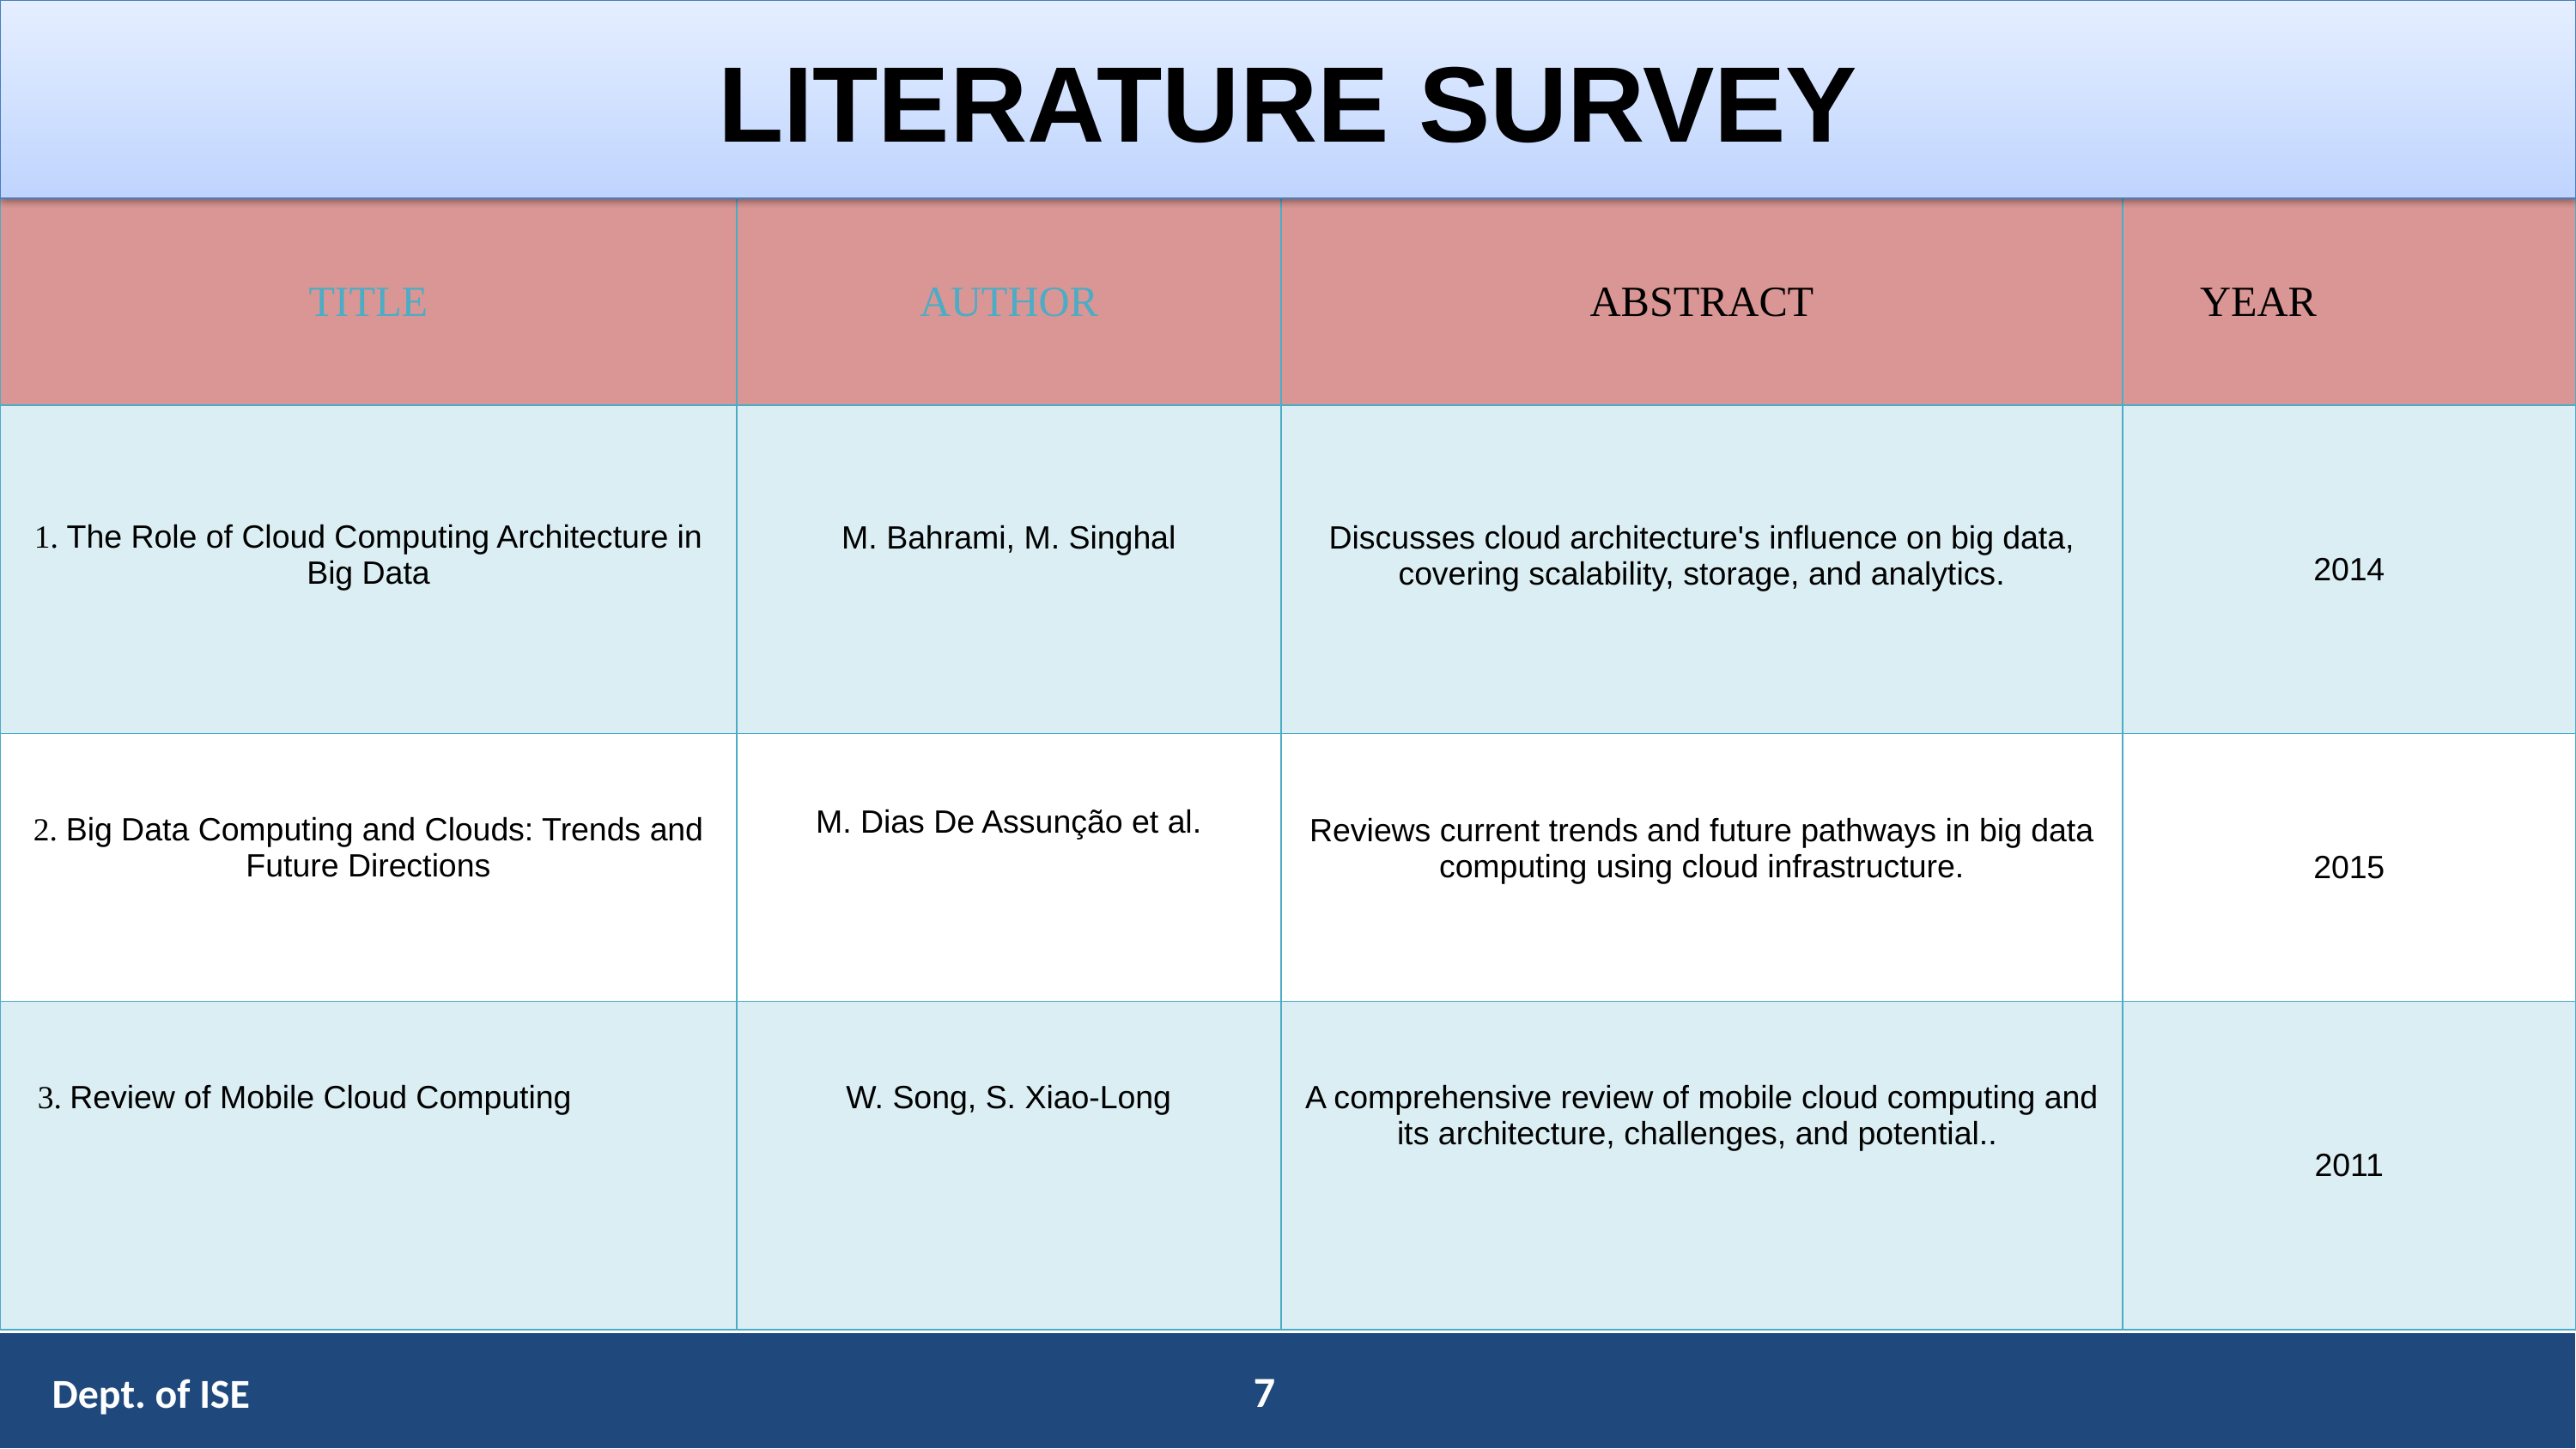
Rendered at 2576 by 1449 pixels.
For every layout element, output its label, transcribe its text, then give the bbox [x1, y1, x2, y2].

table_cell 2011 [2123, 1002, 2575, 1329]
table_header YEAR [2123, 209, 2575, 404]
table_cell A comprehensive review of mobile cloud computing and its architecture, challenges, and potential.. [1282, 1002, 2122, 1329]
text_box LITERATURE SURVEY [0, 0, 2576, 197]
text_box [0, 1333, 2575, 1449]
table_cell Discusses cloud architecture's influence on big data, covering scalability, storage, and analytics. [1282, 406, 2122, 733]
table_header ABSTRACT [1282, 209, 2122, 404]
table_cell 3. Review of Mobile Cloud Computing [1, 1002, 736, 1329]
table_cell 1. The Role of Cloud Computing Architecture in Big Data [1, 406, 736, 733]
table_cell 2015 [2123, 734, 2575, 1001]
table_cell W. Song, S. Xiao-Long [738, 1002, 1280, 1329]
table_cell M. Dias De Assunção et al. [738, 734, 1280, 1001]
slide_number Dept. of ISE [39, 1361, 333, 1421]
table_cell 2014 [2123, 406, 2575, 733]
table_cell 2. Big Data Computing and Clouds: Trends and Future Directions [1, 734, 736, 1001]
slide_number 7 [987, 1364, 1288, 1416]
table_cell M. Bahrami, M. Singhal [738, 406, 1280, 733]
table_header TITLE [1, 209, 736, 404]
table_header AUTHOR [738, 209, 1280, 404]
table_cell Reviews current trends and future pathways in big data computing using cloud infrastructure. [1282, 734, 2122, 1001]
